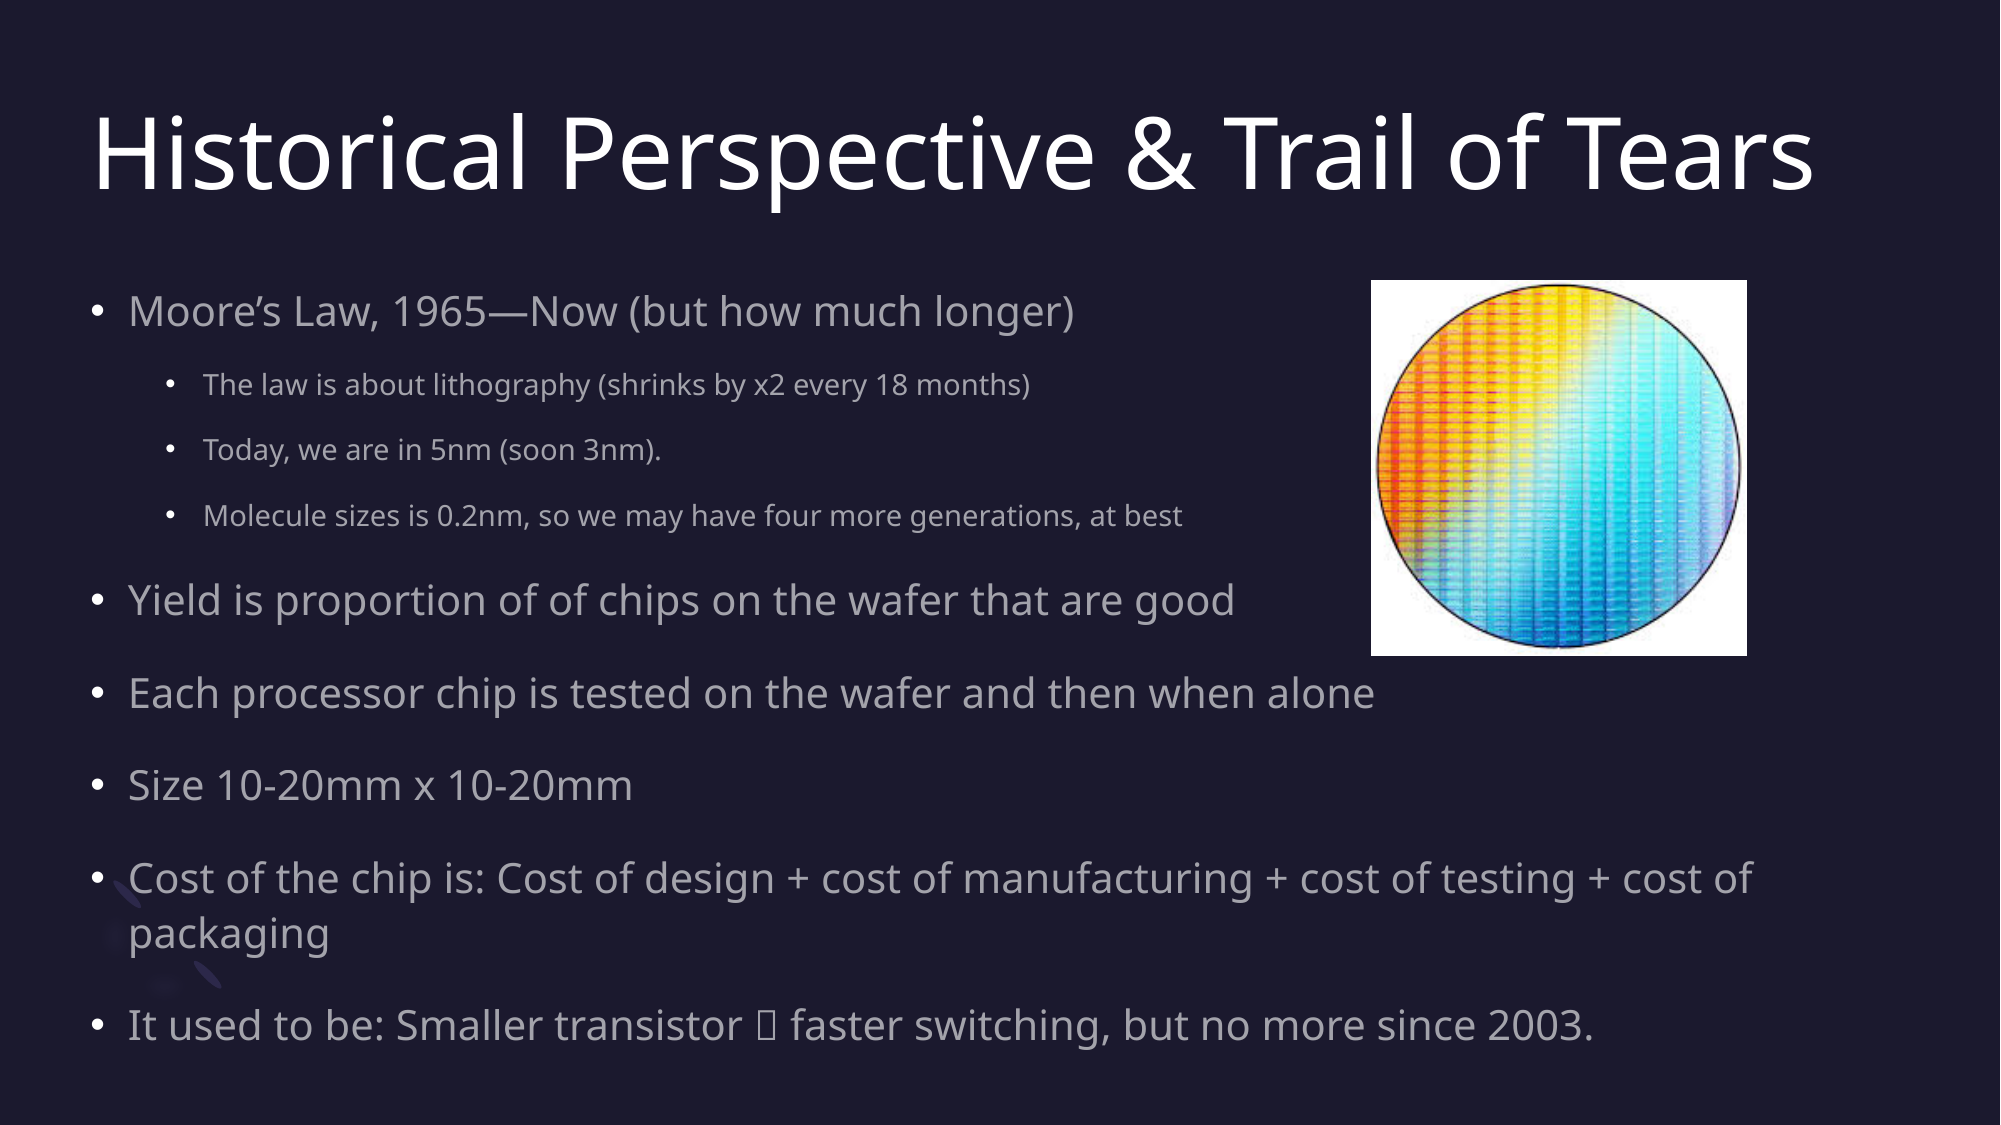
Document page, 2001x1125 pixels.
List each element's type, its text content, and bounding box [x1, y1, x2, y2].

picture [1371, 280, 1747, 656]
list Moore’s Law, 1965—Now (but how much longer) The law is about lithography (shrinks by x2 every 18 months) Today, we are in 5nm (soon 3nm). Molecule sizes is 0.2nm, so we may have four more generations, at best Yield is proportion of of chips on the wafer that are good Each processor chip is tested on the wafer and then when alone Size 10-20mm x 10-20mm Cost of the chip is: Cost of design + cost of manufacturing + cost of testing + cost of packaging It used to be: Smaller transistor  faster switching, but no more since 2003. [90, 280, 1910, 1125]
title Historical Perspective & Trail of Tears [90, 90, 1910, 280]
